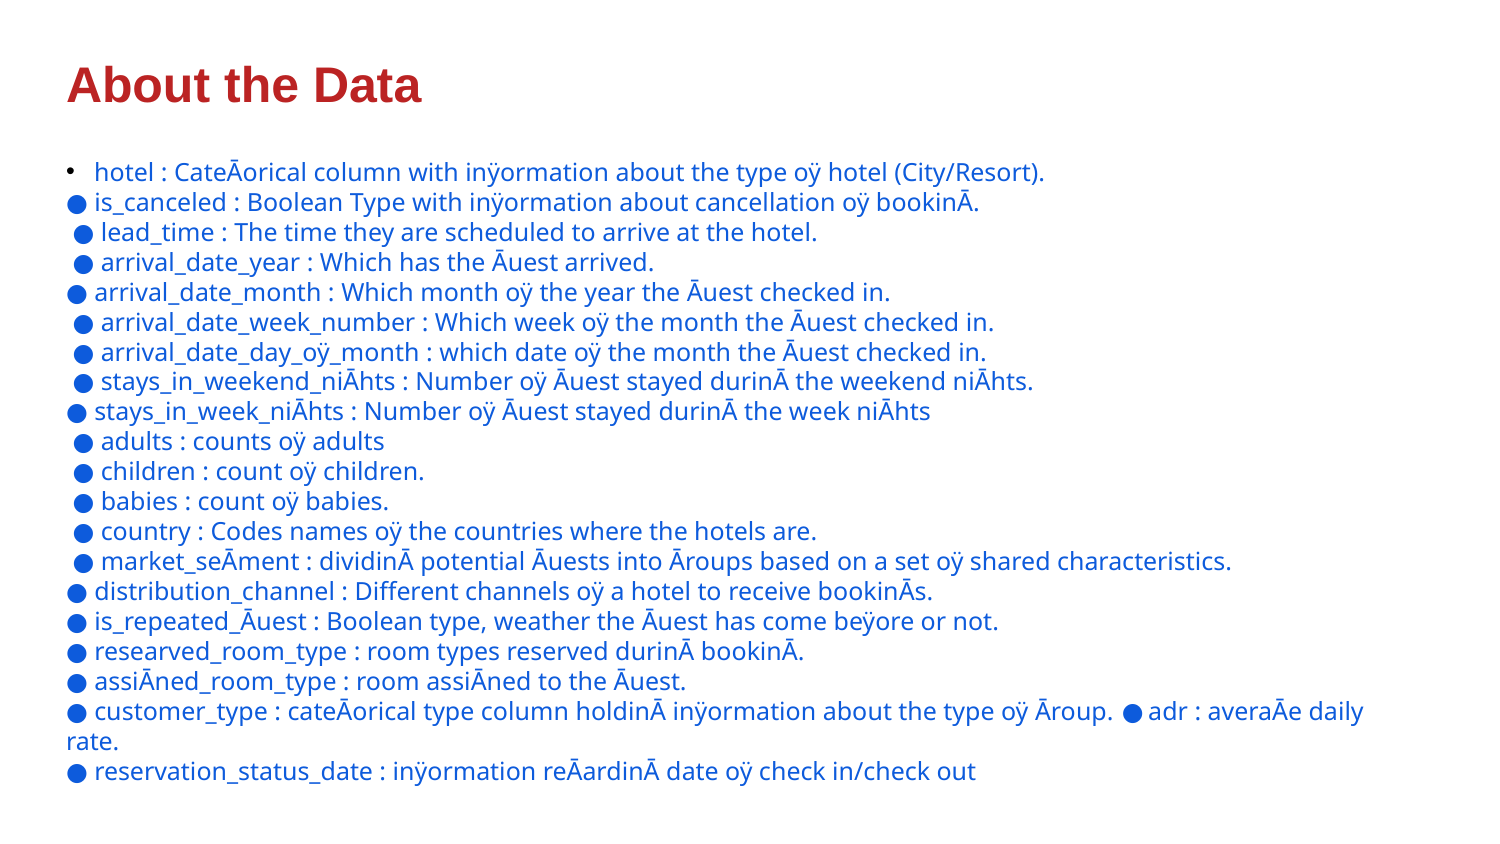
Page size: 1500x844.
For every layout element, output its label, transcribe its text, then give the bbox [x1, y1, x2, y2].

title About the Data [51, 37, 1449, 121]
text_box hotel : CateĀorical column with inÿormation about the type oÿ hotel (City/Resort). ● is_canceled : Boolean Type with inÿormation about cancellation oÿ bookinĀ. ● lead_time : The time they are scheduled to arrive at the hotel. ● arrival_date_year : Which has the Āuest arrived. ● arrival_date_month : Which month oÿ the year the Āuest checked in. ● arrival_date_week_number : Which week oÿ the month the Āuest checked in. ● arrival_date_day_oÿ_month : which date oÿ the month the Āuest checked in. ● stays_in_weekend_niĀhts : Number oÿ Āuest stayed durinĀ the weekend niĀhts. ● stays_in_week_niĀhts : Number oÿ Āuest stayed durinĀ the week niĀhts ● adults : counts oÿ adults ● children : count oÿ children. ● babies : count oÿ babies. ● country : Codes names oÿ the countries where the hotels are. ● market_seĀment : dividinĀ potential Āuests into Āroups based on a set oÿ shared characteristics. ● distribution_channel : Different channels oÿ a hotel to receive bookinĀs. ● is_repeated_Āuest : Boolean type, weather the Āuest has come beÿore or not. ● researved_room_type : room types reserved durinĀ bookinĀ. ● assiĀned_room_type : room assiĀned to the Āuest. ● customer_type : cateĀorical type column holdinĀ inÿormation about the type oÿ Āroup. ● adr : averaĀe daily rate. ● reservation_status_date : inÿormation reĀardinĀ date oÿ check in/check out [51, 141, 1428, 806]
